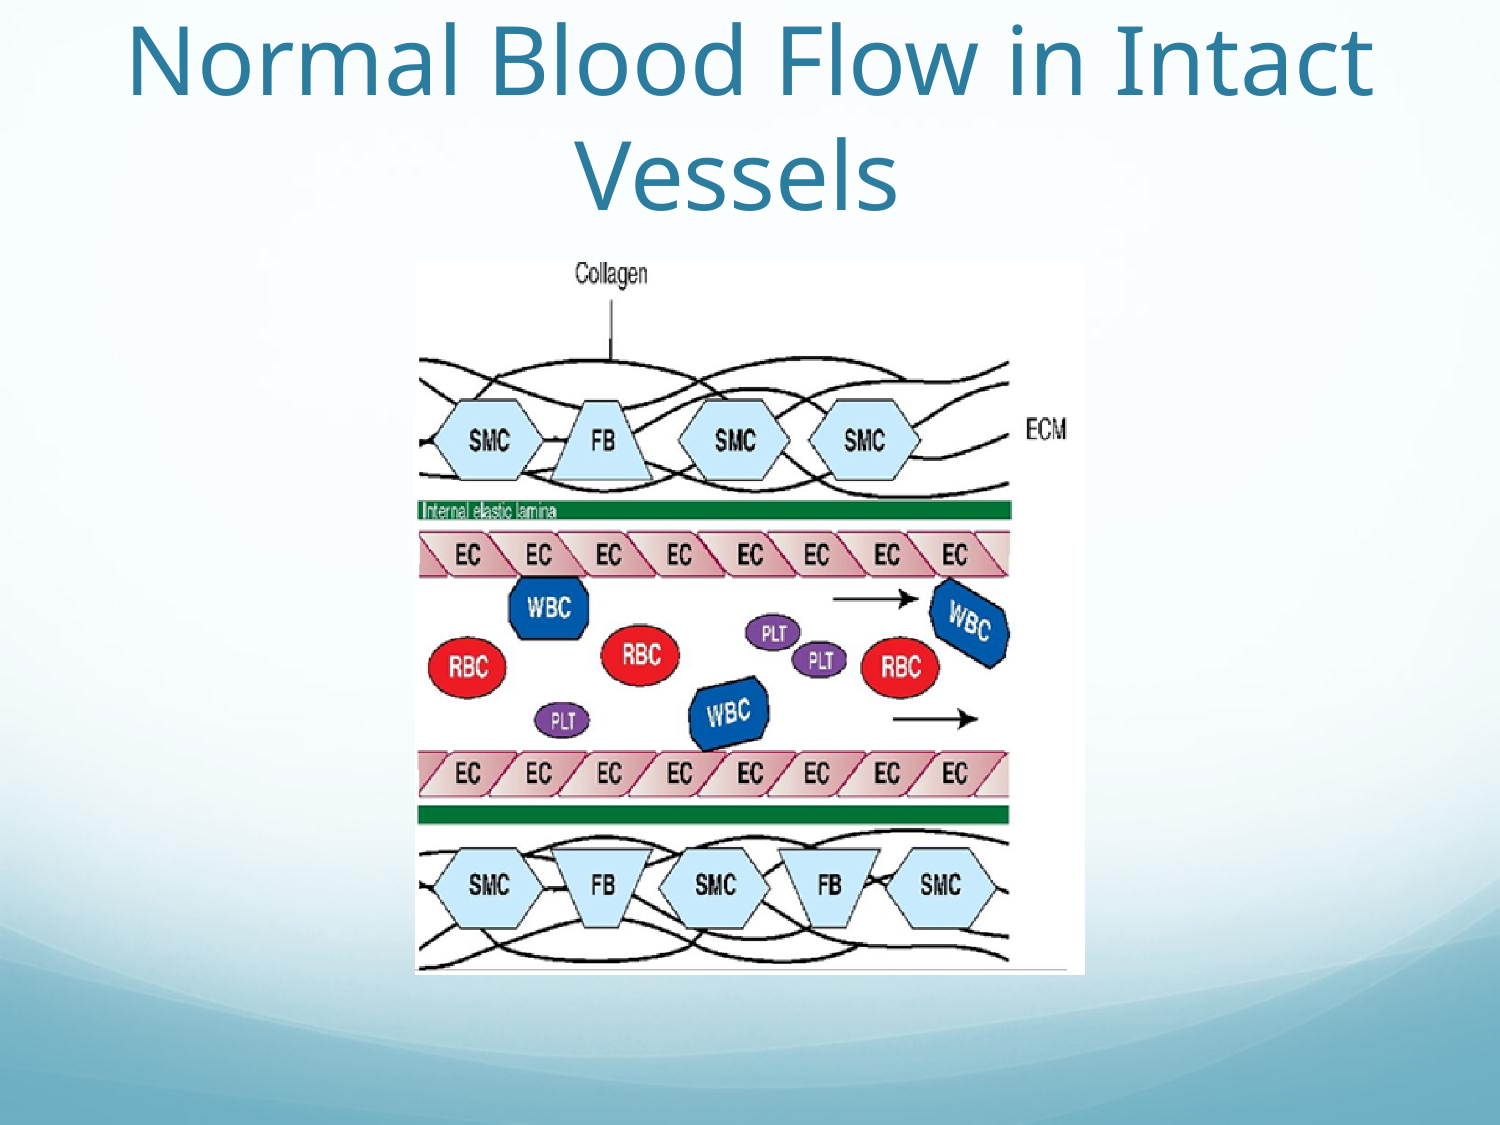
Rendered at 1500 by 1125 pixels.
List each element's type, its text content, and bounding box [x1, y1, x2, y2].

title Normal Blood Flow in Intact Vessels [90, 17, 1410, 237]
picture [0, 0, 1500, 1125]
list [415, 262, 1085, 976]
